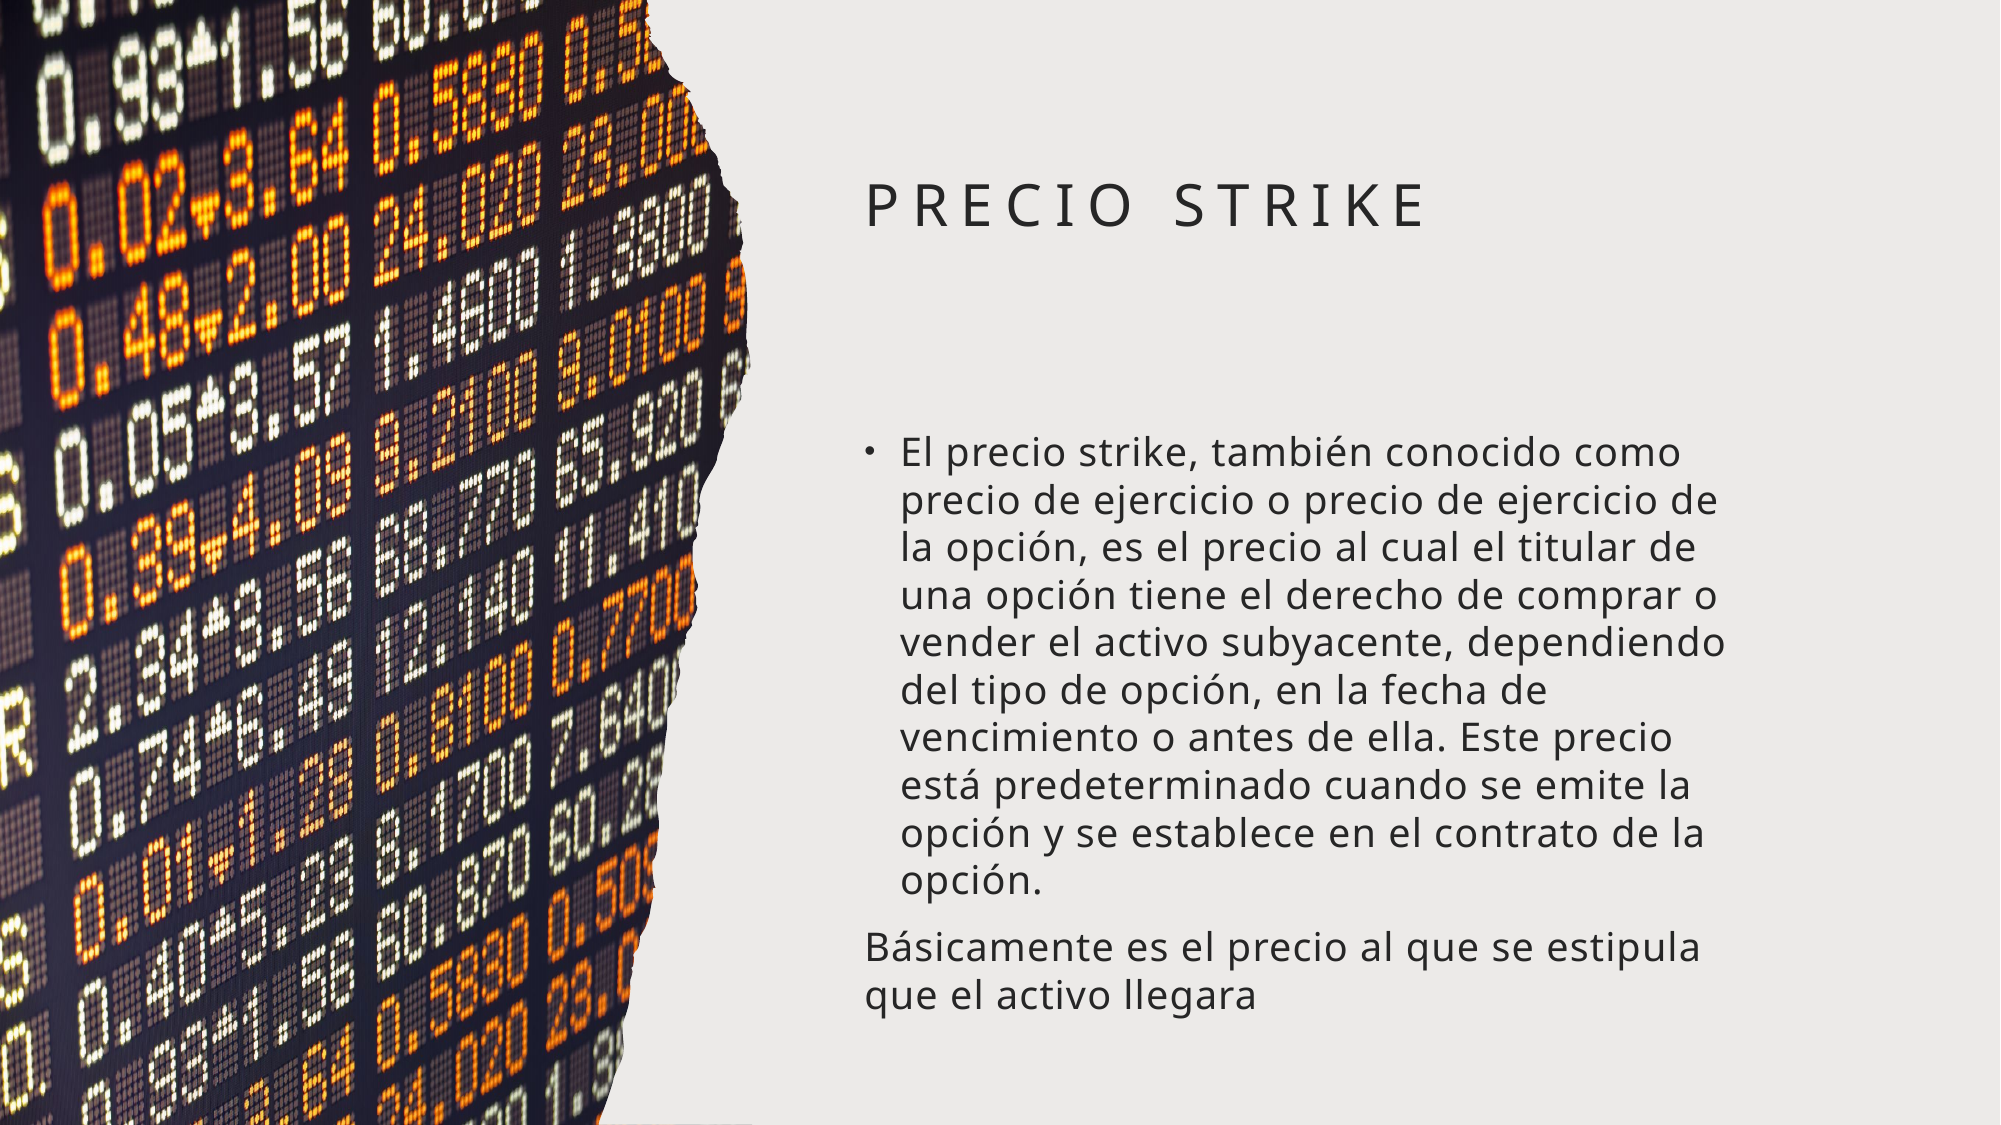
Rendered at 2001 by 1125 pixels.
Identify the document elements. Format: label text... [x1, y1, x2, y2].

title PRECIO STRIKE [849, 99, 1782, 300]
list El precio strike, también conocido como precio de ejercicio o precio de ejercicio de la opción, es el precio al cual el titular de una opción tiene el derecho de comprar o vender el activo subyacente, dependiendo del tipo de opción, en la fecha de vencimiento o antes de ella. Este precio está predeterminado cuando se emite la opción y se establece en el contrato de la opción. Básicamente es el precio al que se estipula que el activo llegara [849, 352, 1782, 1026]
picture [0, 0, 753, 1125]
text_box [753, 0, 2000, 1125]
